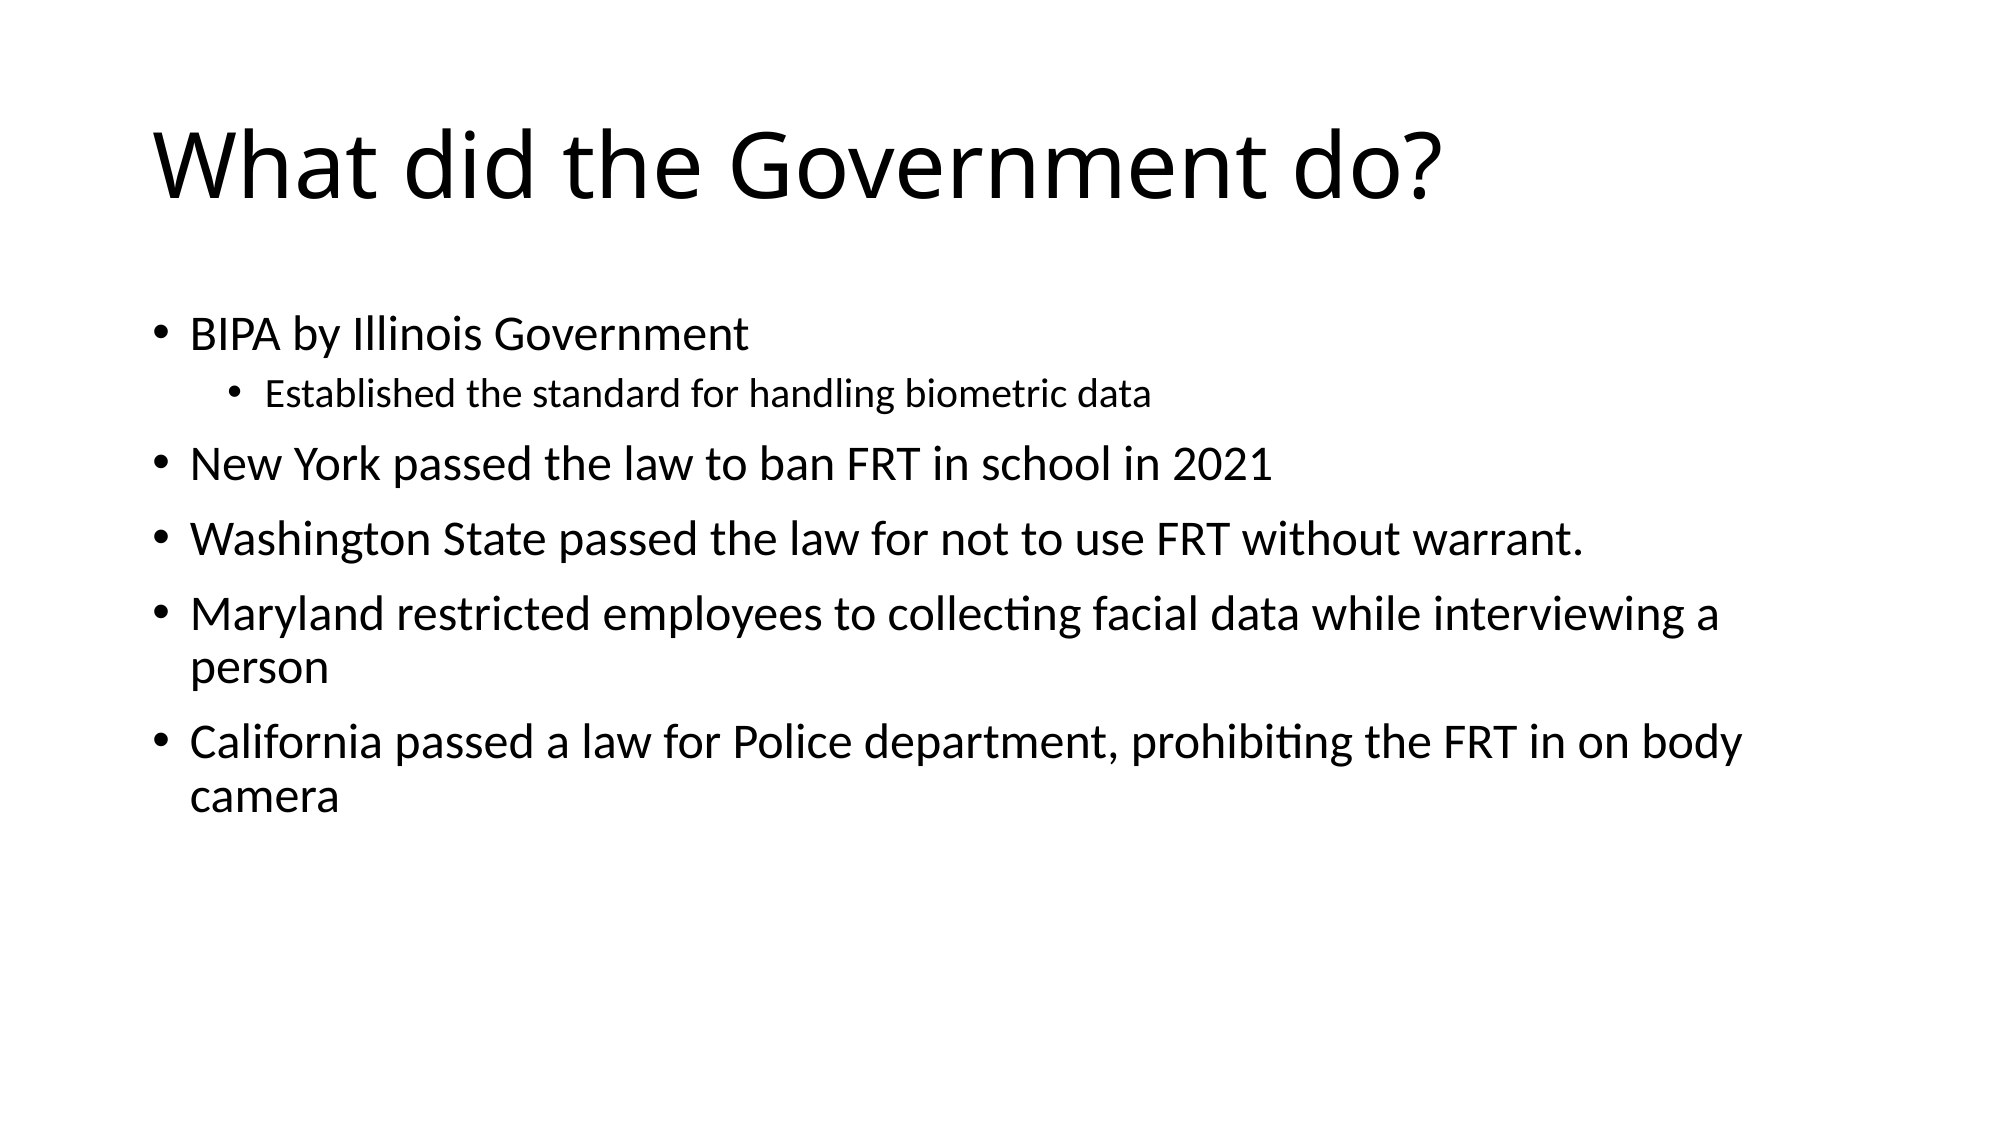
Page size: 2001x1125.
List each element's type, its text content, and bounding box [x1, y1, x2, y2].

title What did the Government do? [137, 59, 1863, 278]
list BIPA by Illinois Government Established the standard for handling biometric data New York passed the law to ban FRT in school in 2021 Washington State passed the law for not to use FRT without warrant. Maryland restricted employees to collecting facial data while interviewing a person California passed a law for Police department, prohibiting the FRT in on body camera [137, 299, 1863, 1014]
